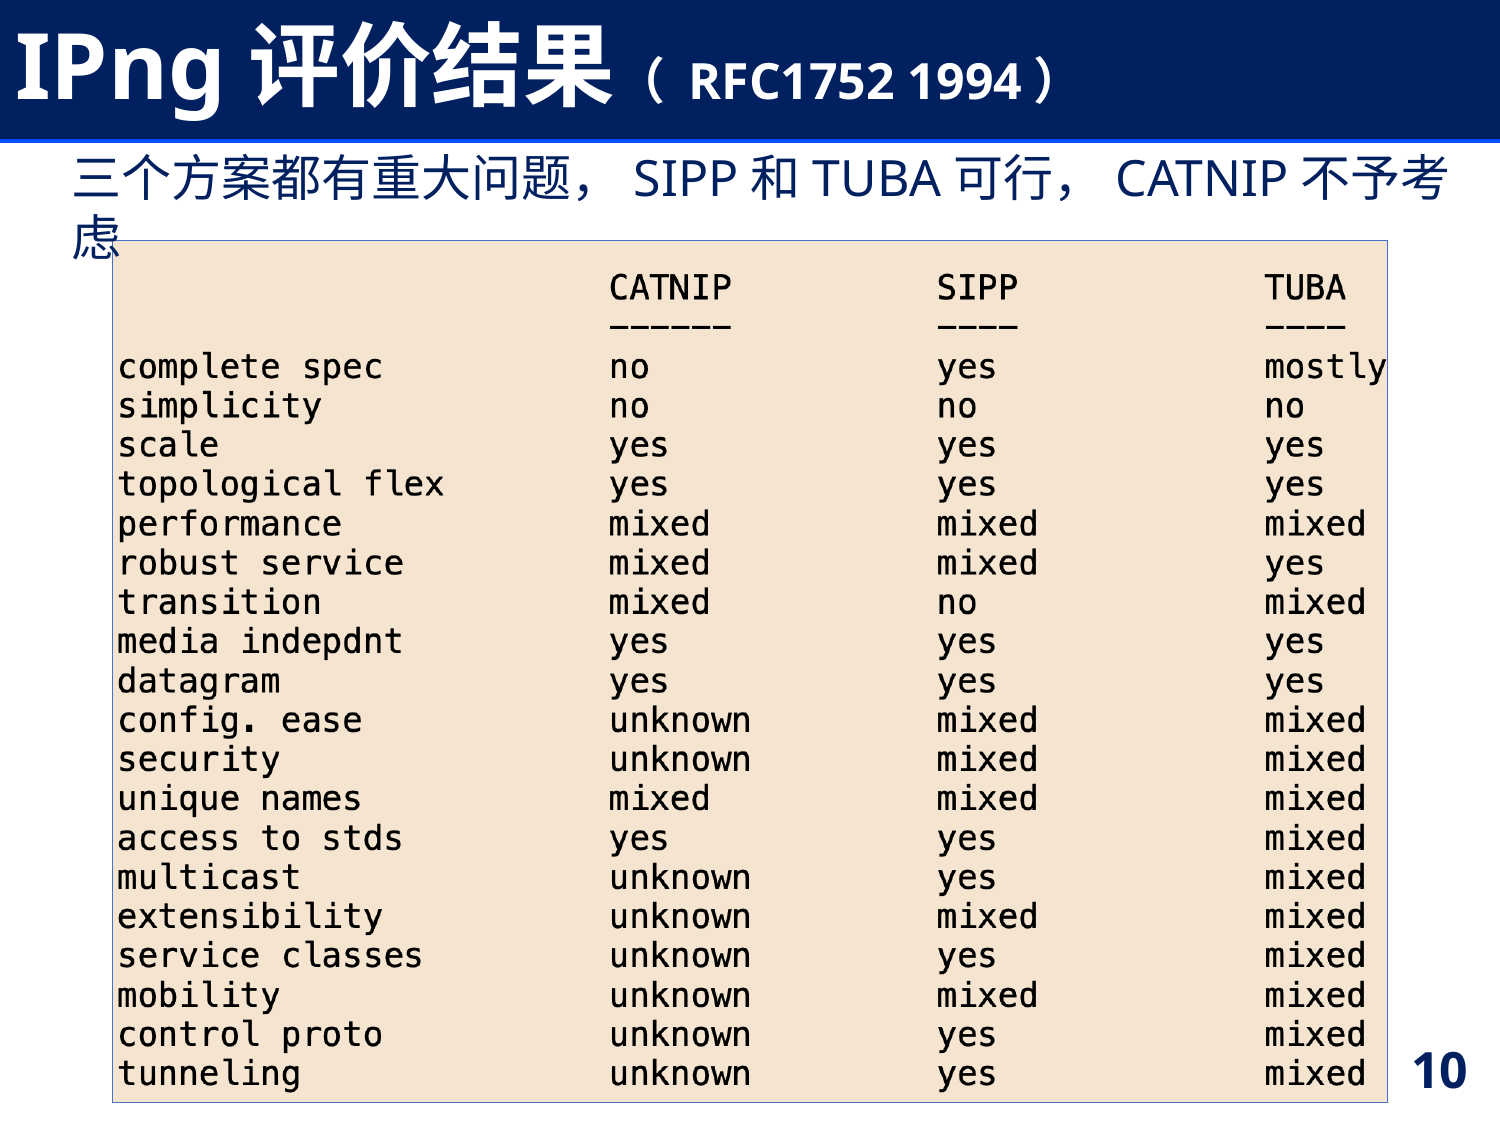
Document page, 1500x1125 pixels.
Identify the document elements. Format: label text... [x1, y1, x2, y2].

title IPng评价结果（ RFC1752 1994） [0, 0, 1500, 140]
list 三个方案都有重大问题，SIPP和TUBA可行，CATNIP不予考虑 [56, 139, 1484, 1103]
picture [112, 240, 1388, 1103]
